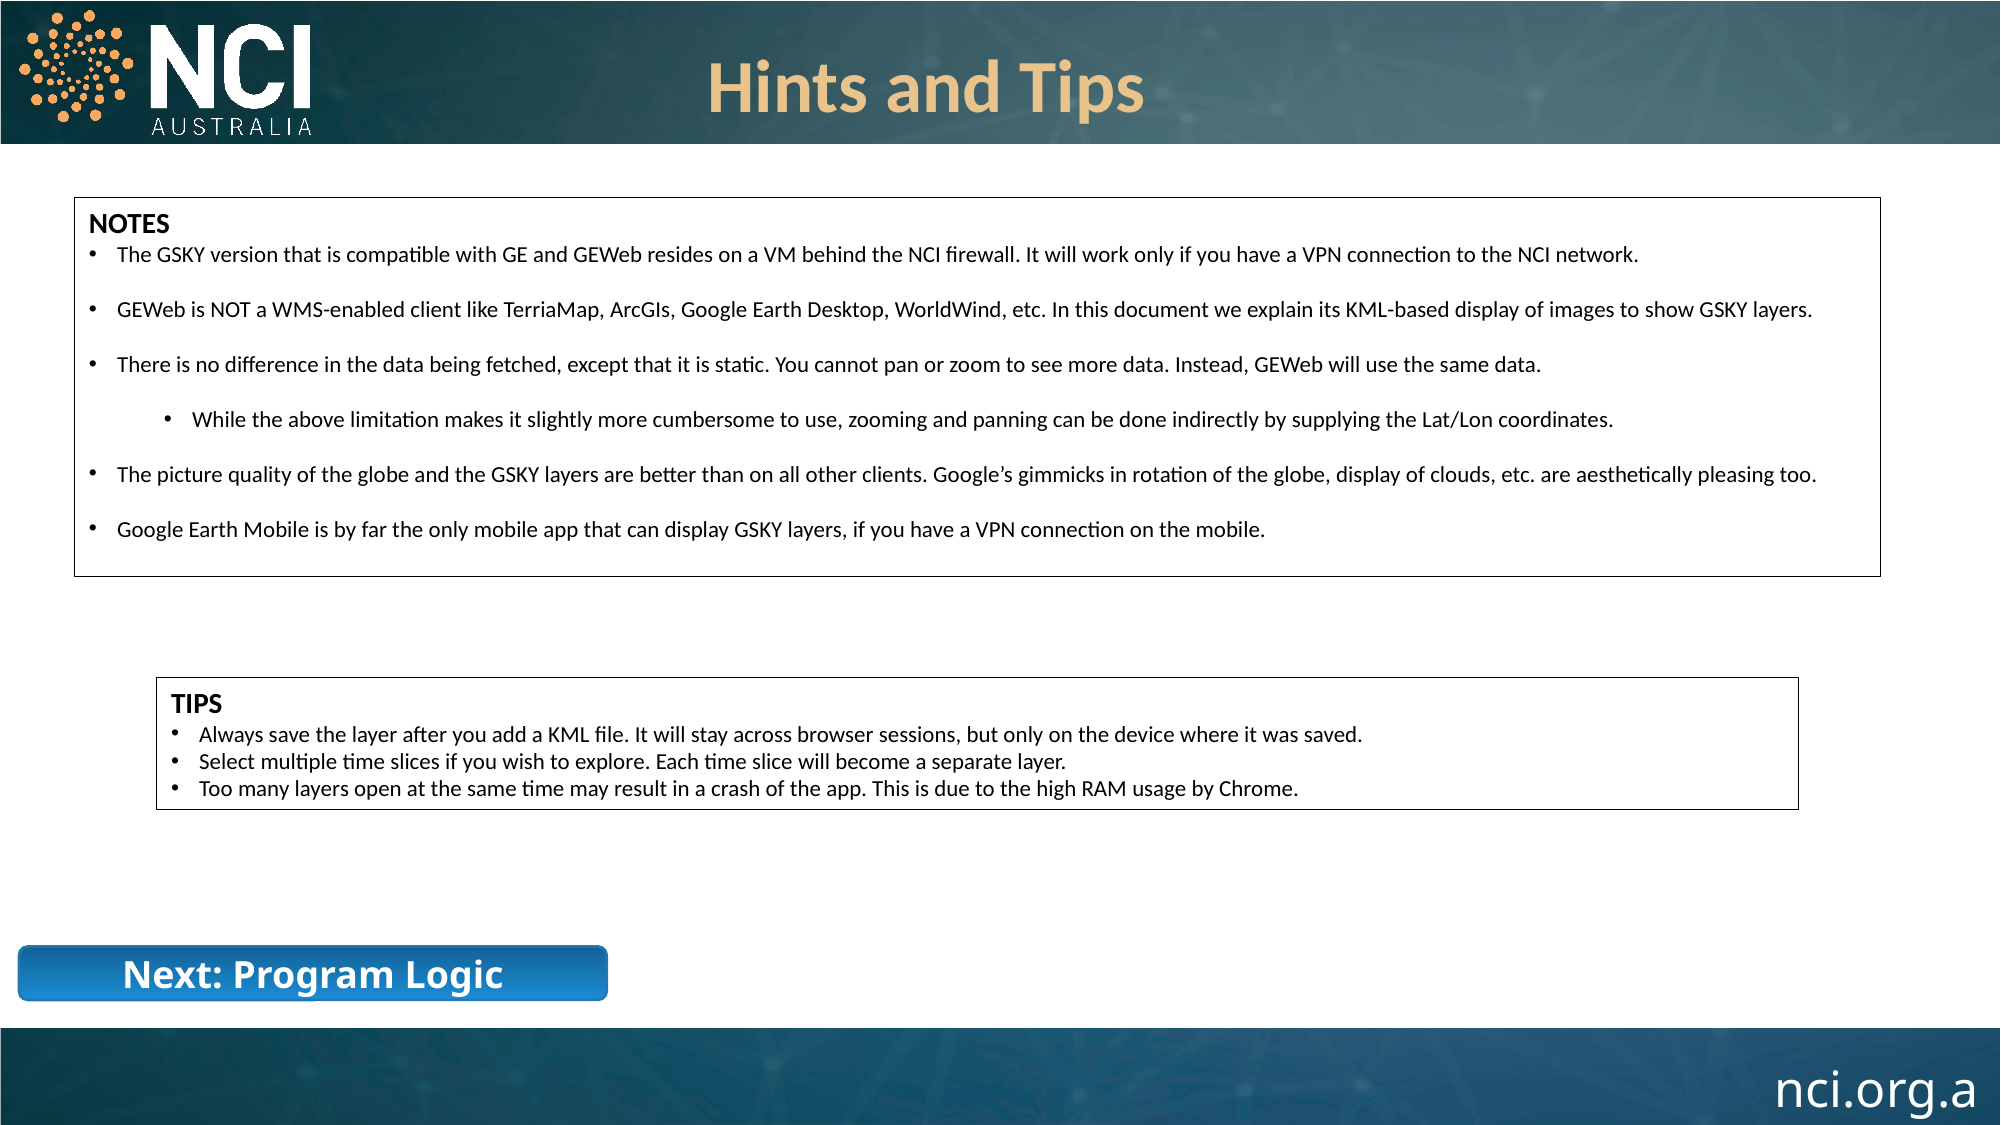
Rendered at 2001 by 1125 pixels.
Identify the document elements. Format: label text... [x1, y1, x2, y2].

picture [2, 1028, 2000, 1125]
text_box Hints and Tips [334, 29, 1519, 135]
text_box TIPS Always save the layer after you add a KML file. It will stay across browser sessions, but only on the device where it was saved. Select multiple time slices if you wish to explore. Each time slice will become a separate layer. Too many layers open at the same time may result in a crash of the app. This is due to the high RAM usage by Chrome. [156, 676, 1799, 809]
picture [2, 2, 2000, 144]
text_box NOTES The GSKY version that is compatible with GE and GEWeb resides on a VM behind the NCI firewall. It will work only if you have a VPN connection to the NCI network. GEWeb is NOT a WMS-enabled client like TerriaMap, ArcGIs, Google Earth Desktop, WorldWind, etc. In this document we explain its KML-based display of images to show GSKY layers. There is no difference in the data being fetched, except that it is static. You cannot pan or zoom to see more data. Instead, GEWeb will use the same data. While the above limitation makes it slightly more cumbersome to use, zooming and panning can be done indirectly by supplying the Lat/Lon coordinates. The picture quality of the globe and the GSKY layers are better than on all other clients. Google’s gimmicks in rotation of the globe, display of clouds, etc. are aesthetically pleasing too. Google Earth Mobile is by far the only mobile app that can display GSKY layers, if you have a VPN connection on the mobile. [74, 197, 1881, 577]
text_box Next: Program Logic [17, 945, 609, 1002]
